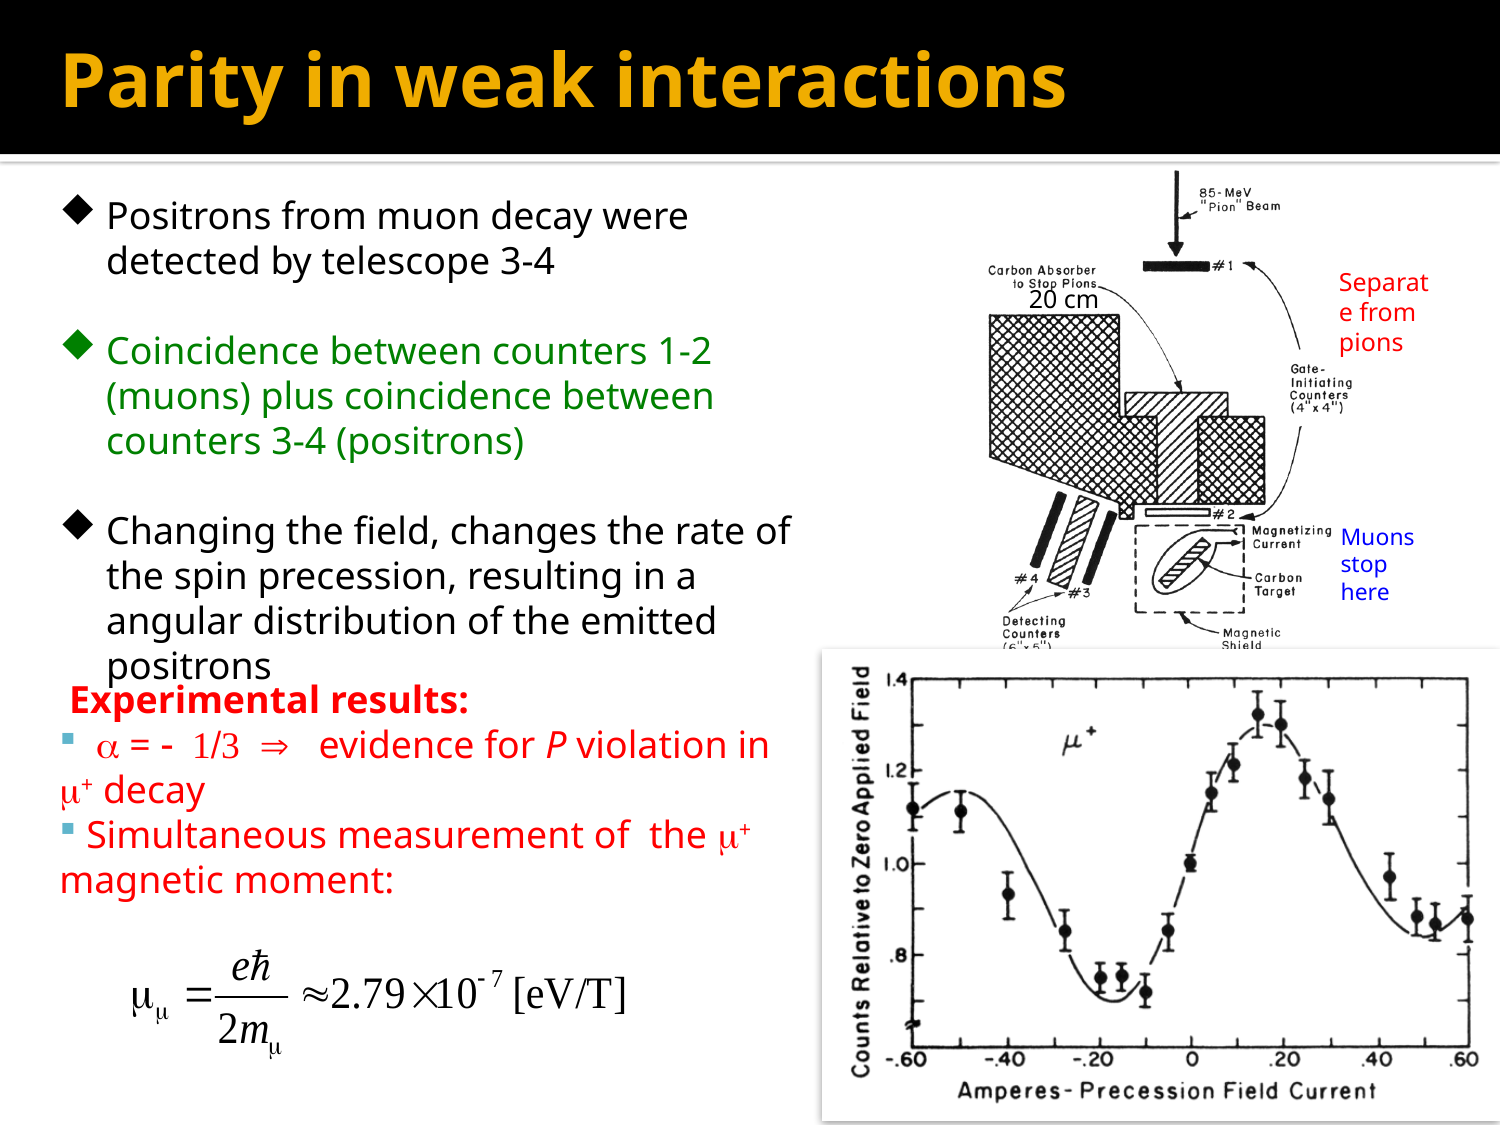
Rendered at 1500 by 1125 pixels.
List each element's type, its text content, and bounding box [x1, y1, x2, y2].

picture [987, 170, 1352, 654]
text_box Positrons from muon decay were detected by telescope 3-4 Coincidence between counters 1-2 (muons) plus coincidence between counters 3-4 (positrons) Changing the field, changes the rate of the spin precession, resulting in a angular distribution of the emitted positrons [44, 184, 817, 695]
text_box Separate from pions [1356, 258, 1455, 364]
text_box Experimental results: a = - 1/3  evidence for P violation in m+ decay Simultaneous measurement of the m+ magnetic moment: [44, 668, 790, 909]
picture [836, 663, 1486, 1107]
text_box Muons stop here [1356, 515, 1441, 613]
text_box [125, 937, 631, 1067]
title Parity in weak interactions [44, 0, 1467, 155]
